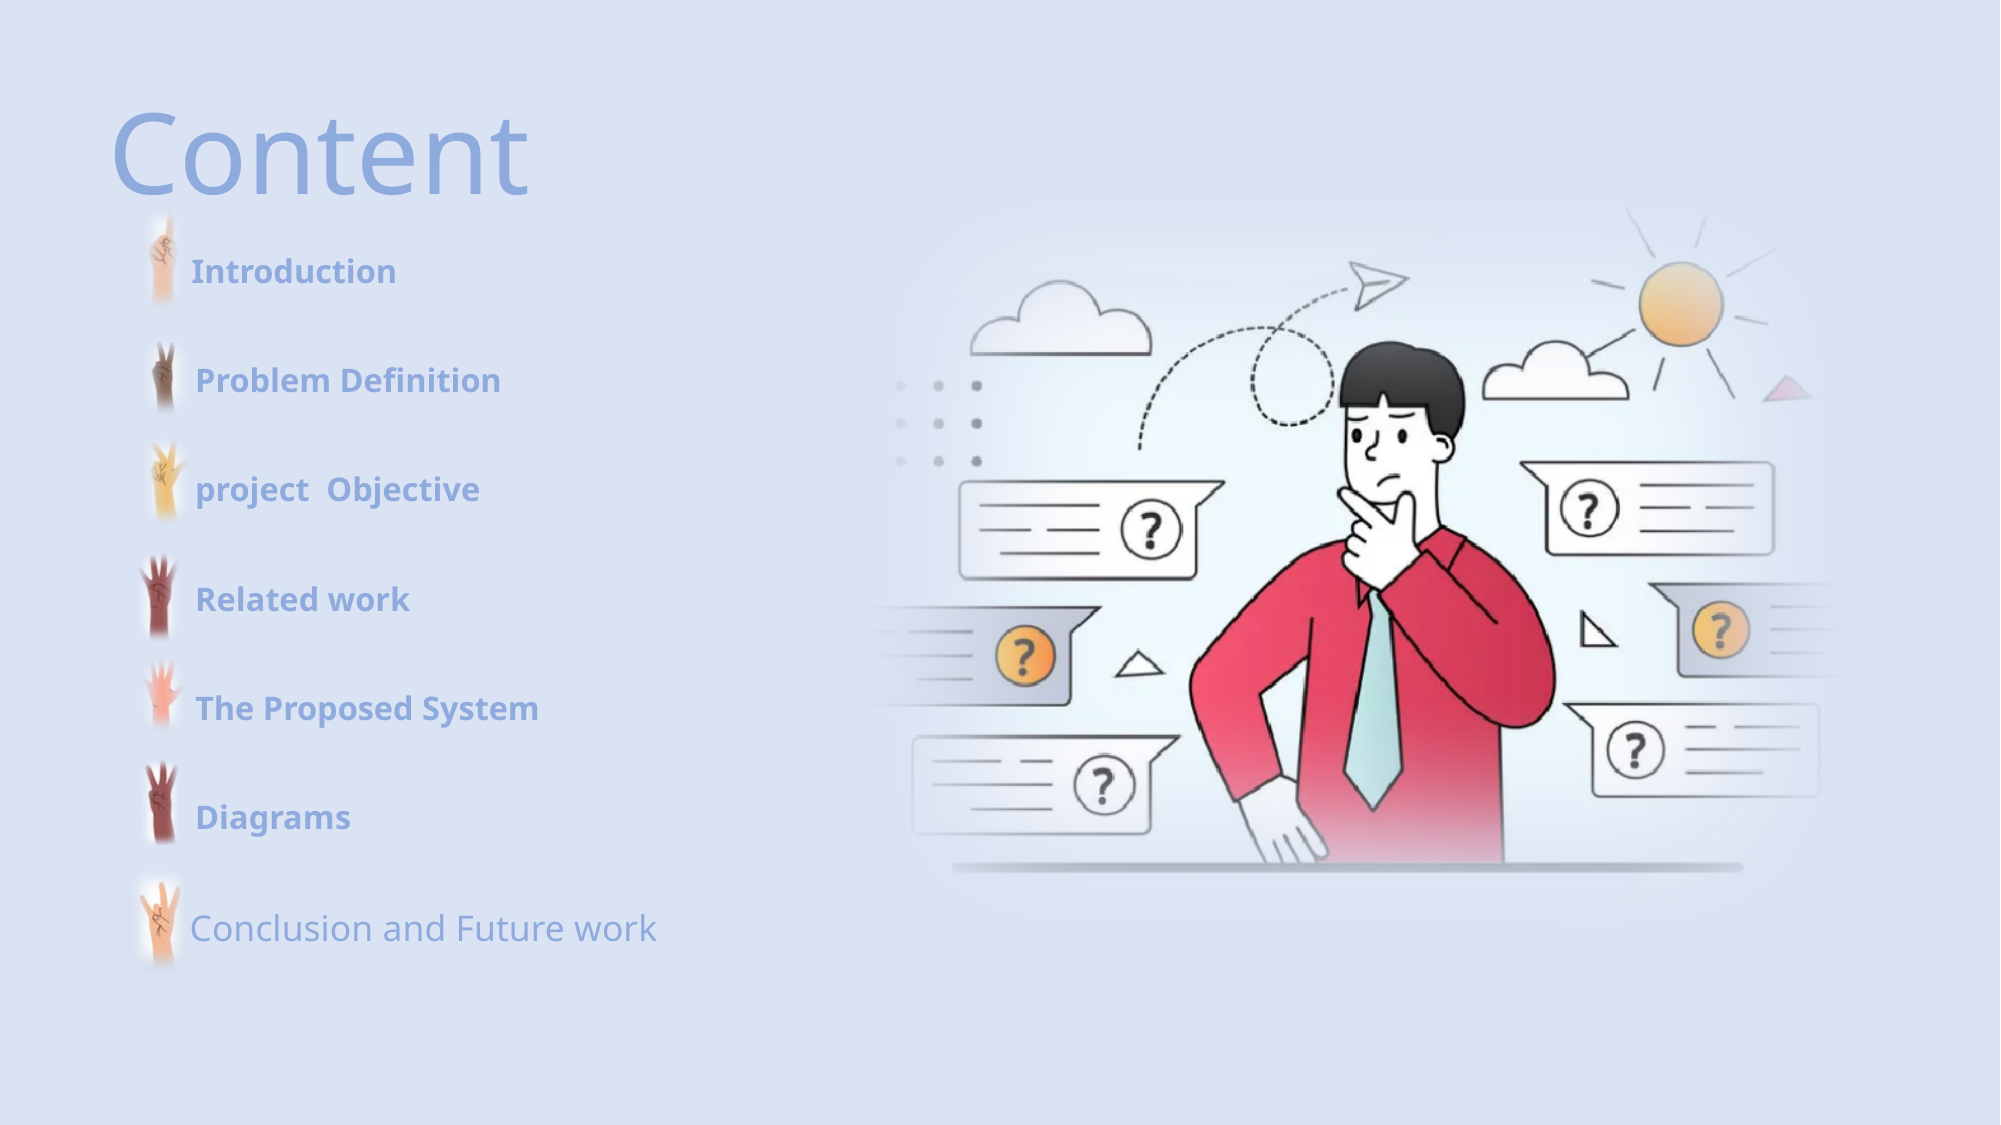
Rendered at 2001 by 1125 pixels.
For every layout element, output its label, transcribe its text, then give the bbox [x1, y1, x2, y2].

picture [126, 865, 192, 973]
picture [140, 204, 185, 314]
text_box Content [93, 74, 1093, 225]
title . [137, 75, 783, 184]
picture [138, 333, 194, 419]
picture [139, 757, 181, 849]
list Introduction Problem Definition project Objective Related work The Proposed System Diagrams Conclusion and Future work [137, 225, 783, 963]
picture [850, 161, 1863, 962]
picture [135, 550, 181, 644]
picture [139, 433, 193, 529]
picture [137, 653, 189, 736]
